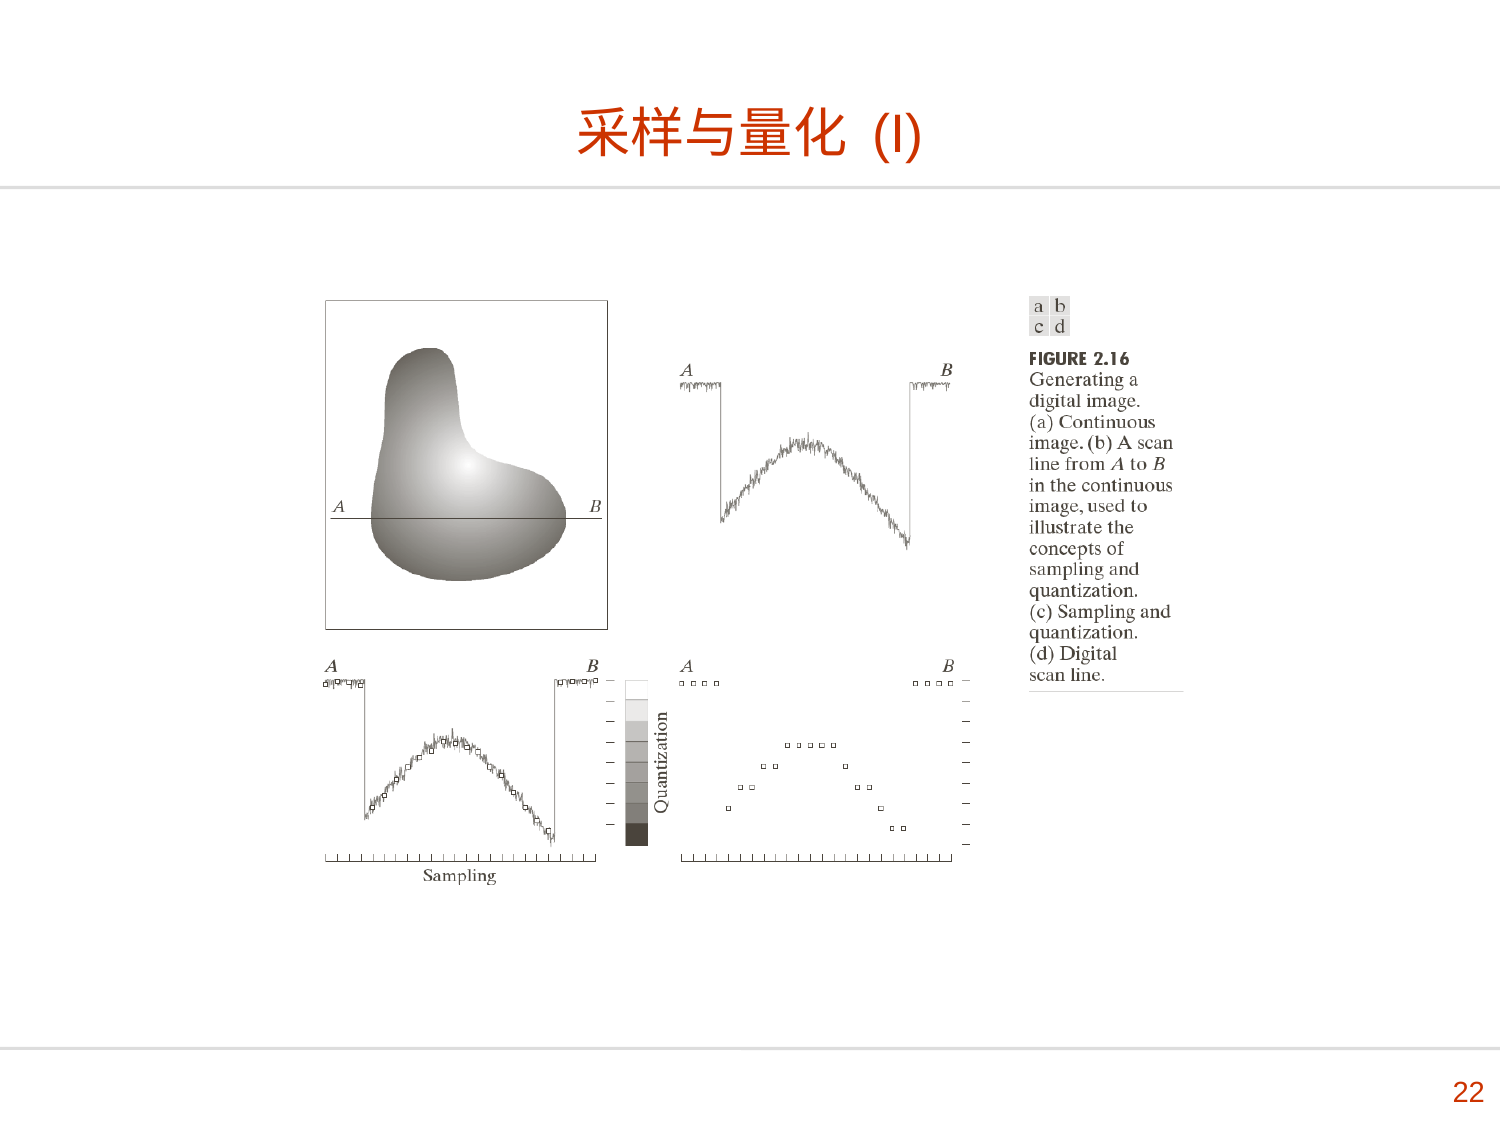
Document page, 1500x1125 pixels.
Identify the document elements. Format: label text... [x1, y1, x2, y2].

picture [1023, 289, 1187, 706]
picture [319, 295, 985, 885]
title 采样与量化 (I) [75, 91, 1425, 182]
slide_number 22 [1149, 1065, 1500, 1104]
